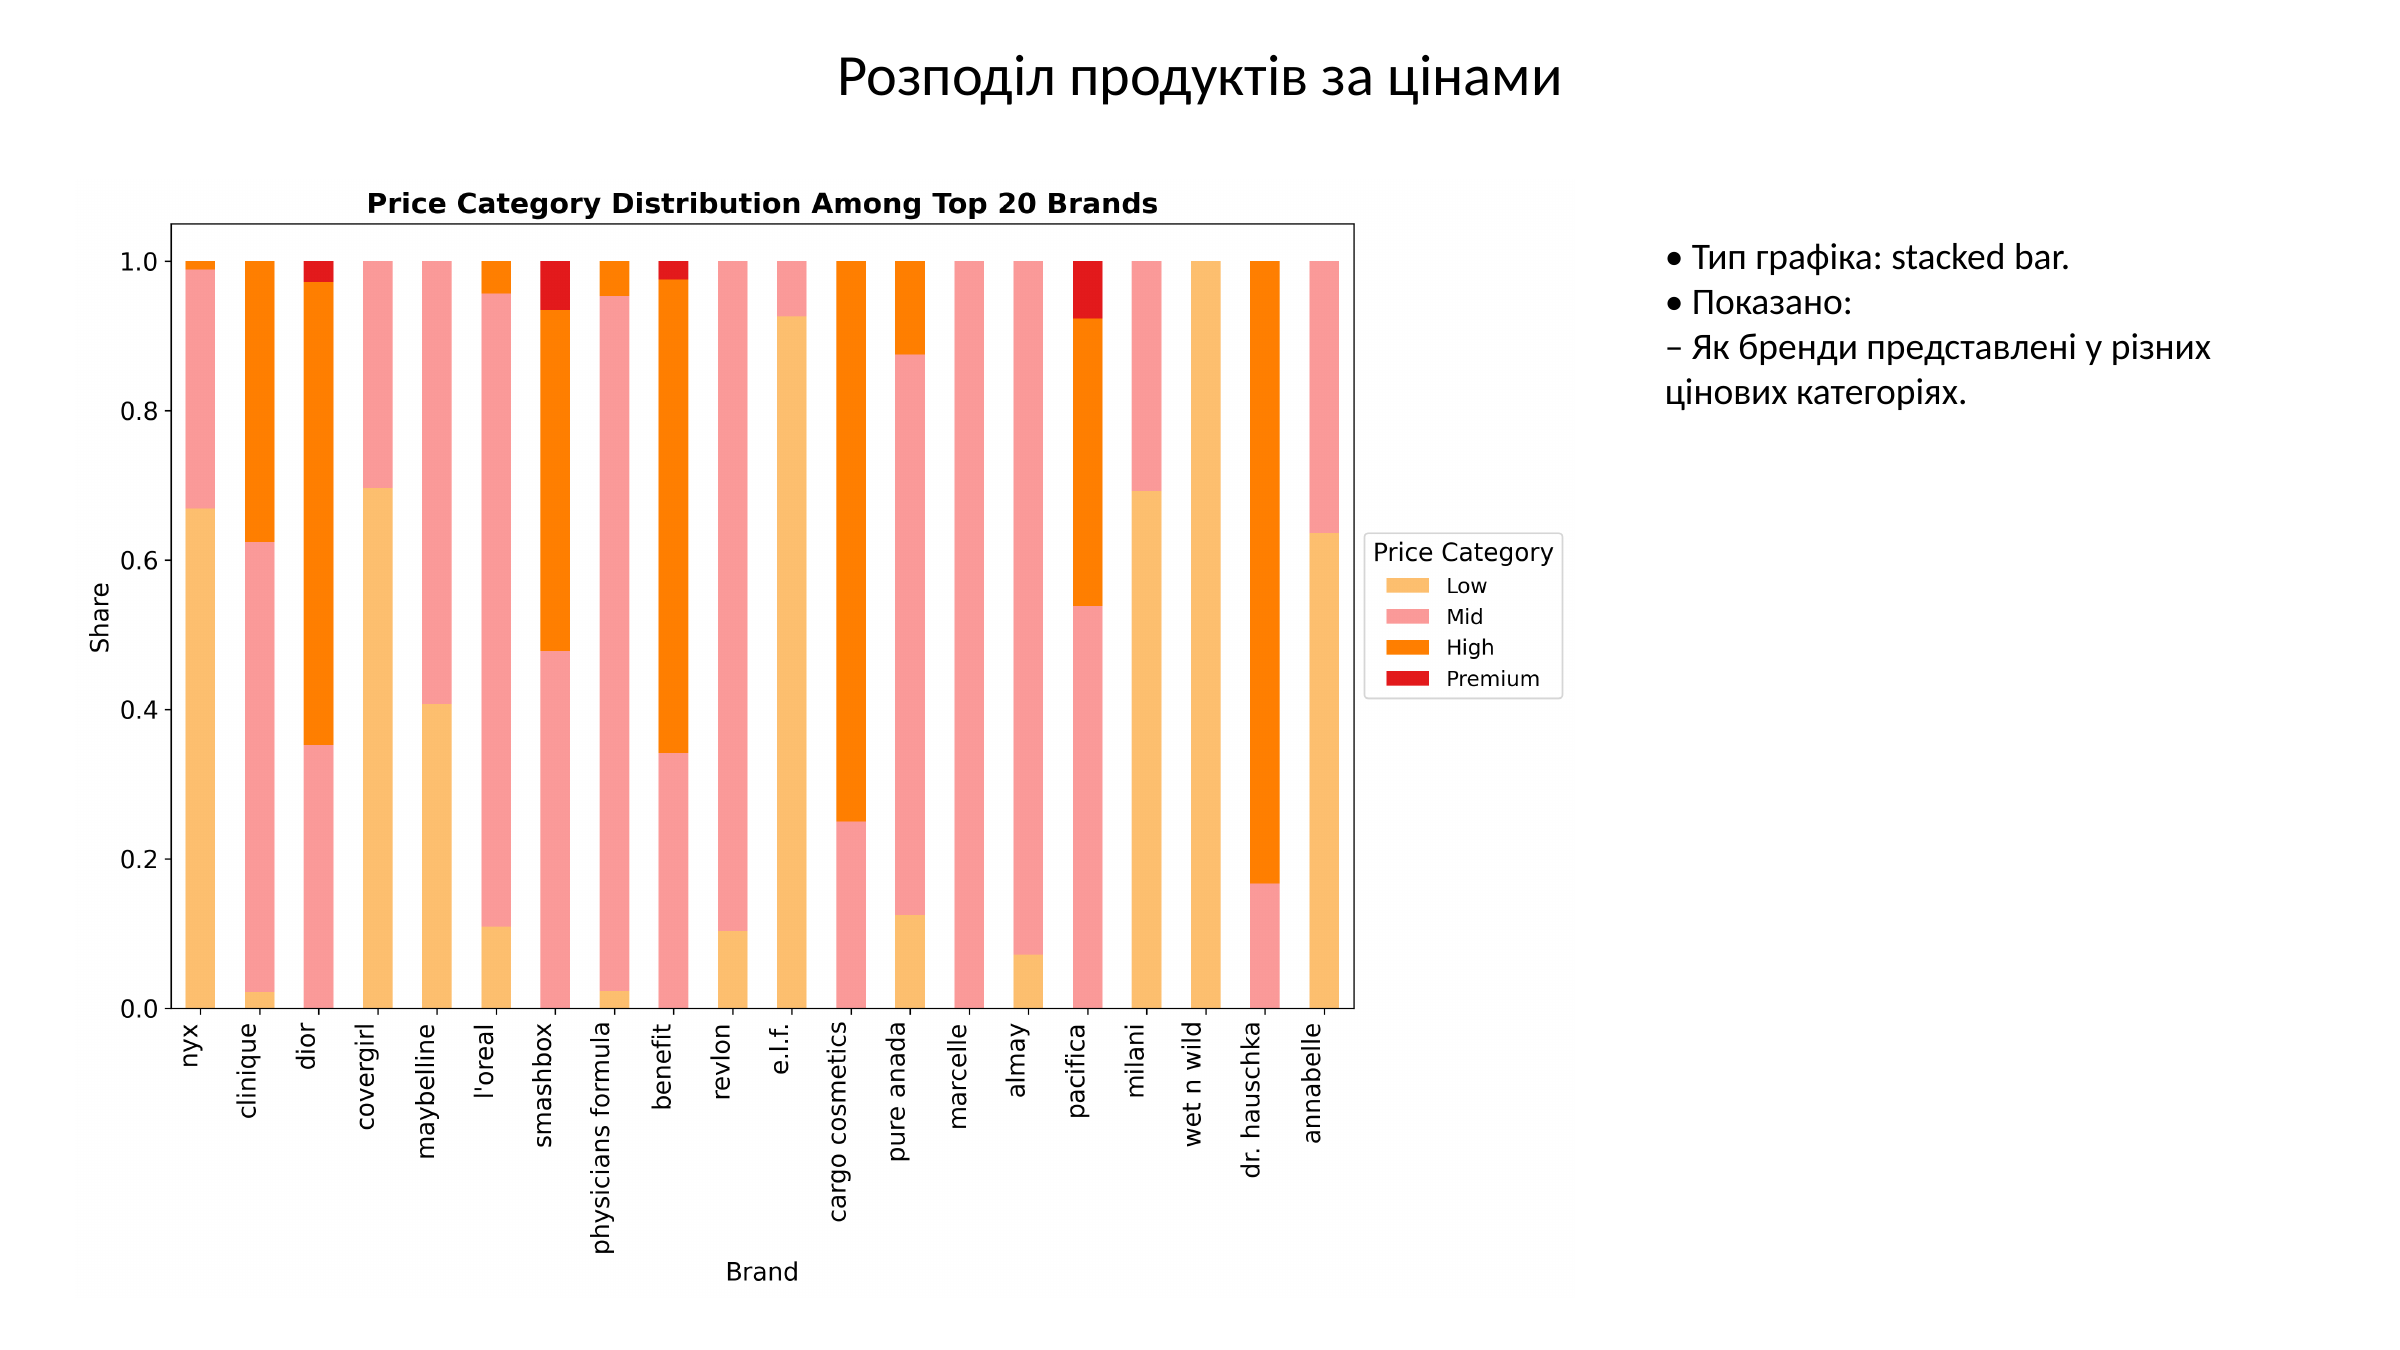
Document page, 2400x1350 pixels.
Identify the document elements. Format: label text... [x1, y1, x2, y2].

text_box • Тип графіка: stacked bar. • Показано: – Як бренди представлені у різних цінових категоріях. [1649, 179, 2325, 1080]
picture [74, 179, 1576, 1298]
text_box Розподіл продуктів за цінами [822, 29, 1578, 115]
